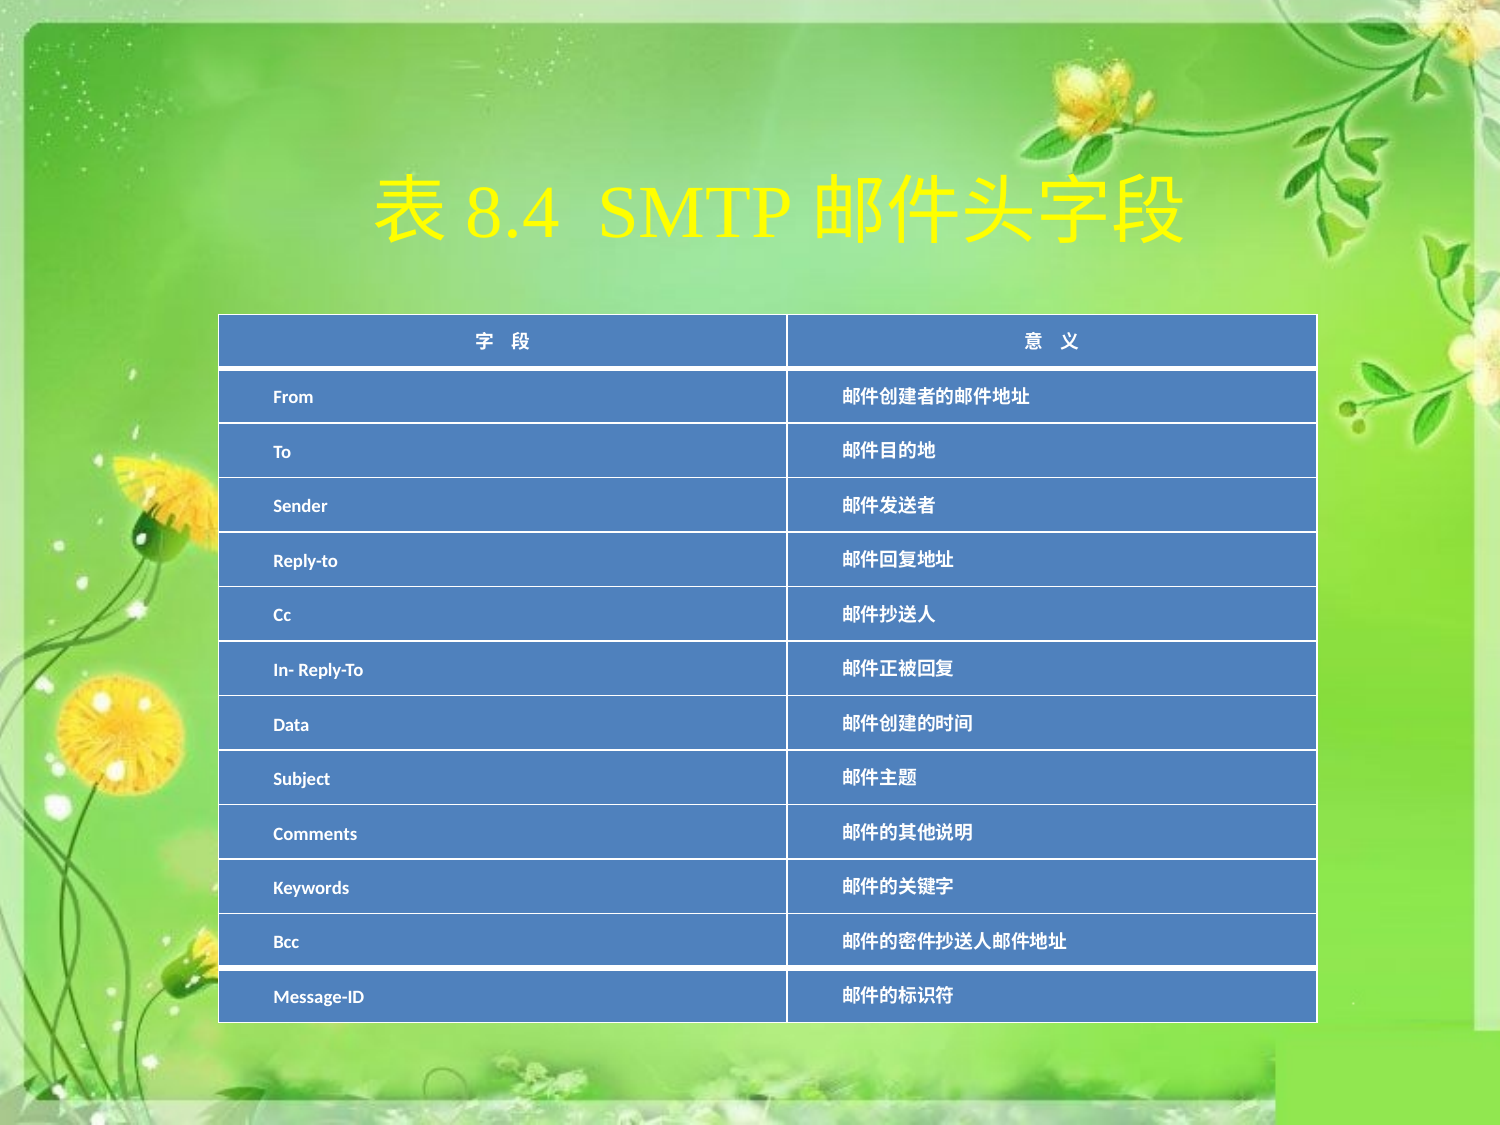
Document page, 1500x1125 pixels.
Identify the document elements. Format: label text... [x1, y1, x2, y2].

table_cell 邮件的标识符 [788, 971, 1316, 1022]
table_cell 邮件的其他说明 [788, 805, 1316, 858]
table_cell 邮件主题 [788, 751, 1316, 804]
table_cell In- Reply-To [219, 642, 786, 695]
picture [0, 0, 1500, 1125]
table_cell Bcc [219, 914, 786, 965]
table_cell 邮件的关键字 [788, 860, 1316, 913]
table_cell Keywords [219, 860, 786, 913]
title 表8.4 SMTP邮件头字段 [277, 113, 1282, 302]
table_cell Sender [219, 478, 786, 531]
table_cell 邮件抄送人 [788, 587, 1316, 640]
table_header 字 段 [219, 315, 786, 366]
table_cell 邮件回复地址 [788, 533, 1316, 586]
table_cell Reply-to [219, 533, 786, 586]
table_cell Subject [219, 751, 786, 804]
table_cell 邮件发送者 [788, 478, 1316, 531]
table_cell 邮件目的地 [788, 424, 1316, 477]
table_cell 邮件创建的时间 [788, 696, 1316, 749]
table_cell Comments [219, 805, 786, 858]
table_cell To [219, 424, 786, 477]
table_cell 邮件创建者的邮件地址 [788, 371, 1316, 422]
table_cell 邮件的密件抄送人邮件地址 [788, 914, 1316, 965]
table_cell From [219, 371, 786, 422]
table_header 意 义 [788, 315, 1316, 366]
table_cell Message-ID [219, 971, 786, 1022]
table_cell Cc [219, 587, 786, 640]
table_cell 邮件正被回复 [788, 642, 1316, 695]
table_cell Data [219, 696, 786, 749]
